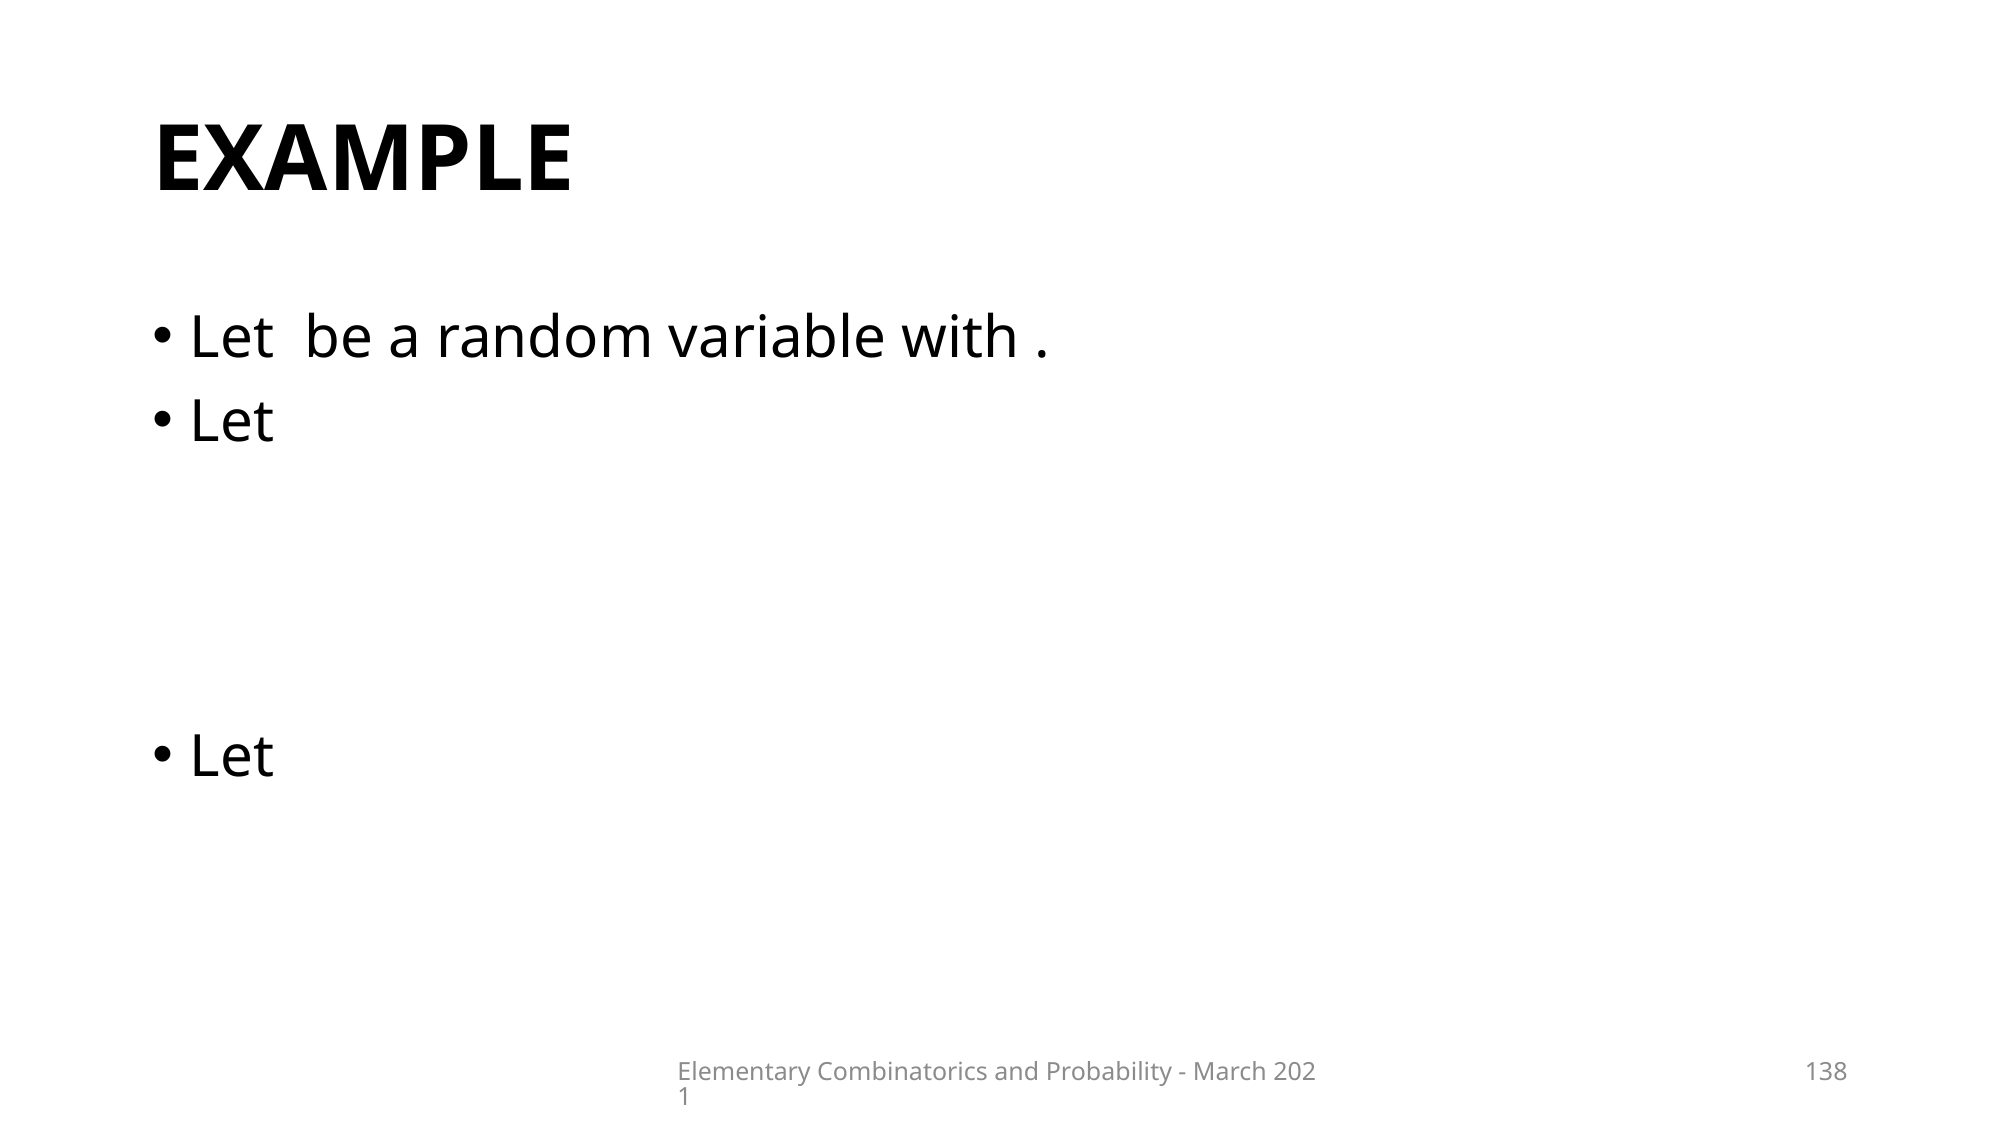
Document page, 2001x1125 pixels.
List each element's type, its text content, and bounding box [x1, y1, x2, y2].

footer Elementary Combinatorics and Probability - March 2021 [662, 1042, 1338, 1103]
slide_number 138 [1412, 1042, 1863, 1103]
title example [137, 52, 1863, 270]
